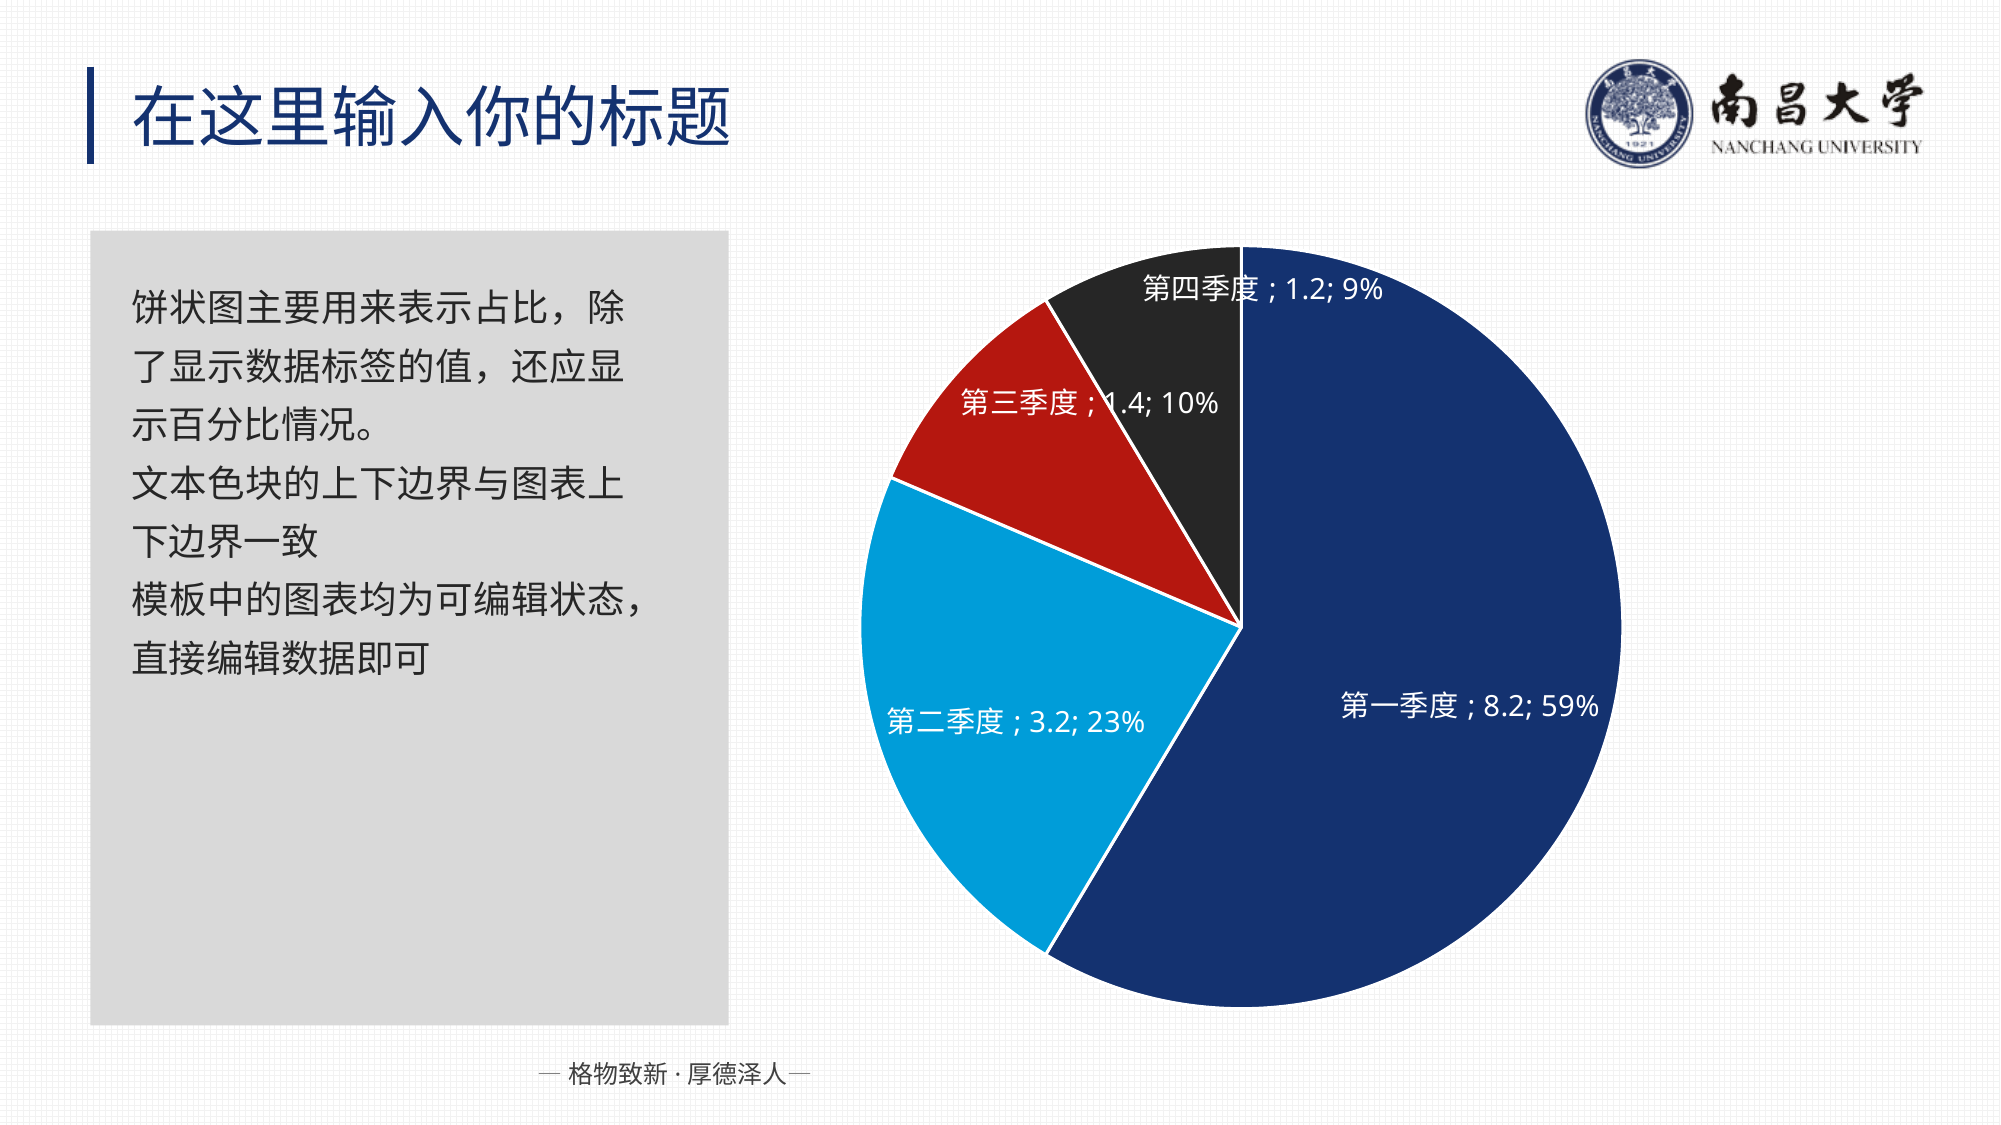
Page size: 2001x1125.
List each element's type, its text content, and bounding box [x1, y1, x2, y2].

chart [666, 229, 1817, 1025]
picture [1580, 58, 1929, 170]
text_box 饼状图主要用来表示占比，除了显示数据标签的值，还应显示百分比情况。 文本色块的上下边界与图表上下边界一致 模板中的图表均为可编辑状态，直接编辑数据即可 [116, 263, 641, 688]
text_box [89, 230, 730, 1027]
text_box 在这里输入你的标题 [116, 67, 755, 163]
